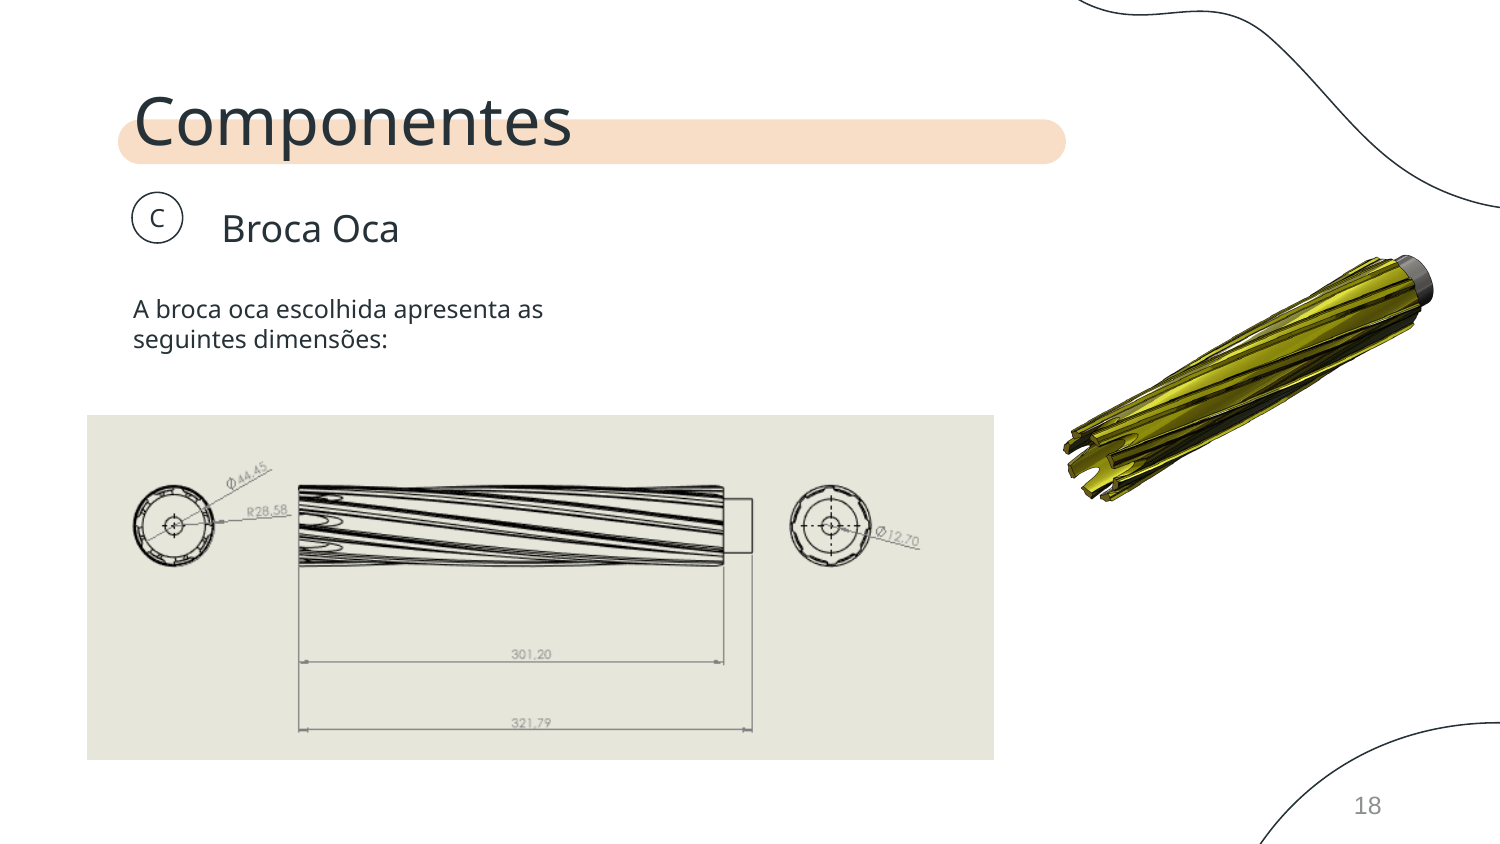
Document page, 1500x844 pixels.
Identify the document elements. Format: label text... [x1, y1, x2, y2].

text_box C [131, 192, 183, 244]
subtitle A broca oca escolhida apresenta as seguintes dimensões: [118, 278, 565, 380]
title Componentes [118, 63, 1382, 165]
picture [1016, 232, 1484, 527]
subtitle Broca Oca [206, 189, 688, 251]
slide_number 18 [1059, 782, 1397, 828]
picture [86, 414, 994, 760]
